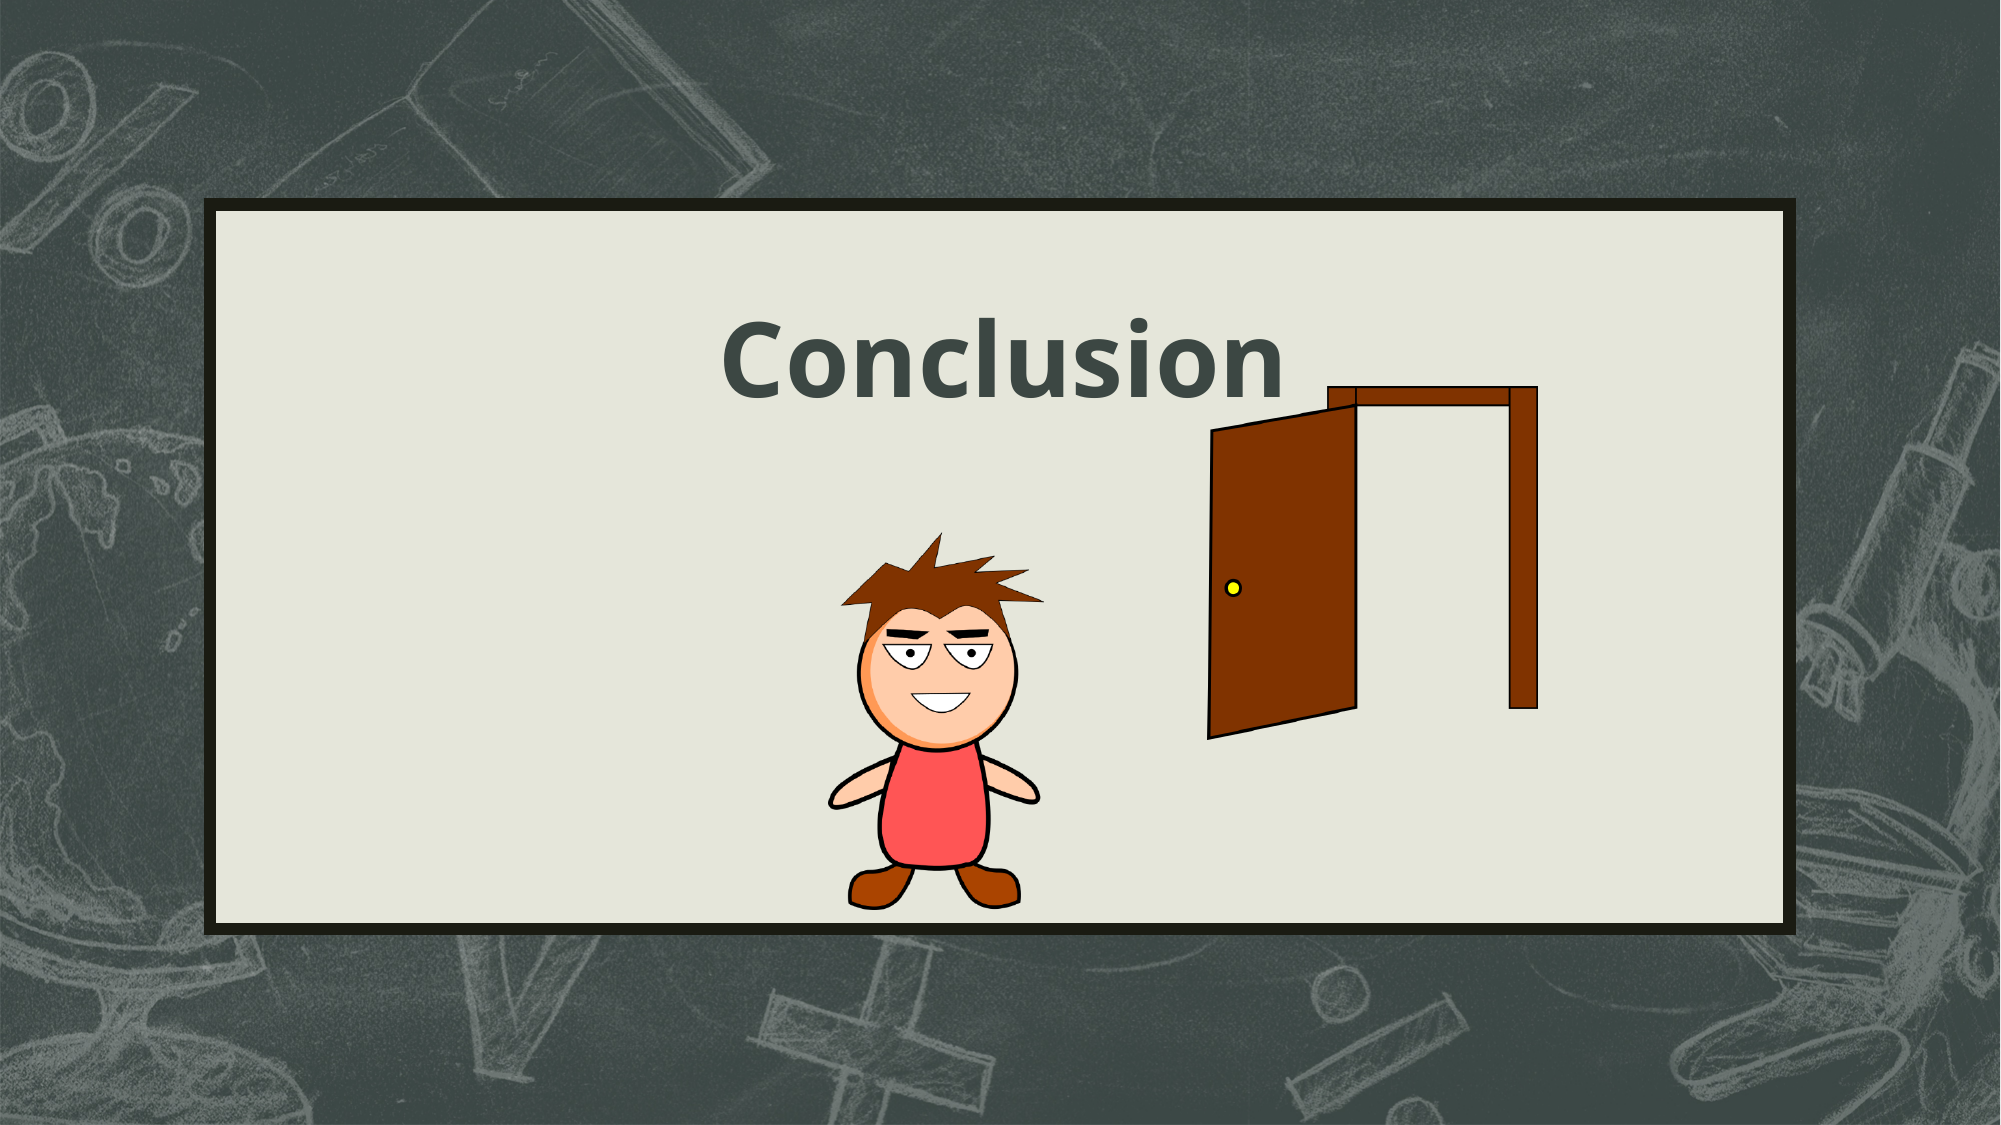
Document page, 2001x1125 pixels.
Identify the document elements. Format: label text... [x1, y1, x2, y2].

title Conclusion [242, 285, 1766, 428]
picture [0, 0, 2001, 1125]
